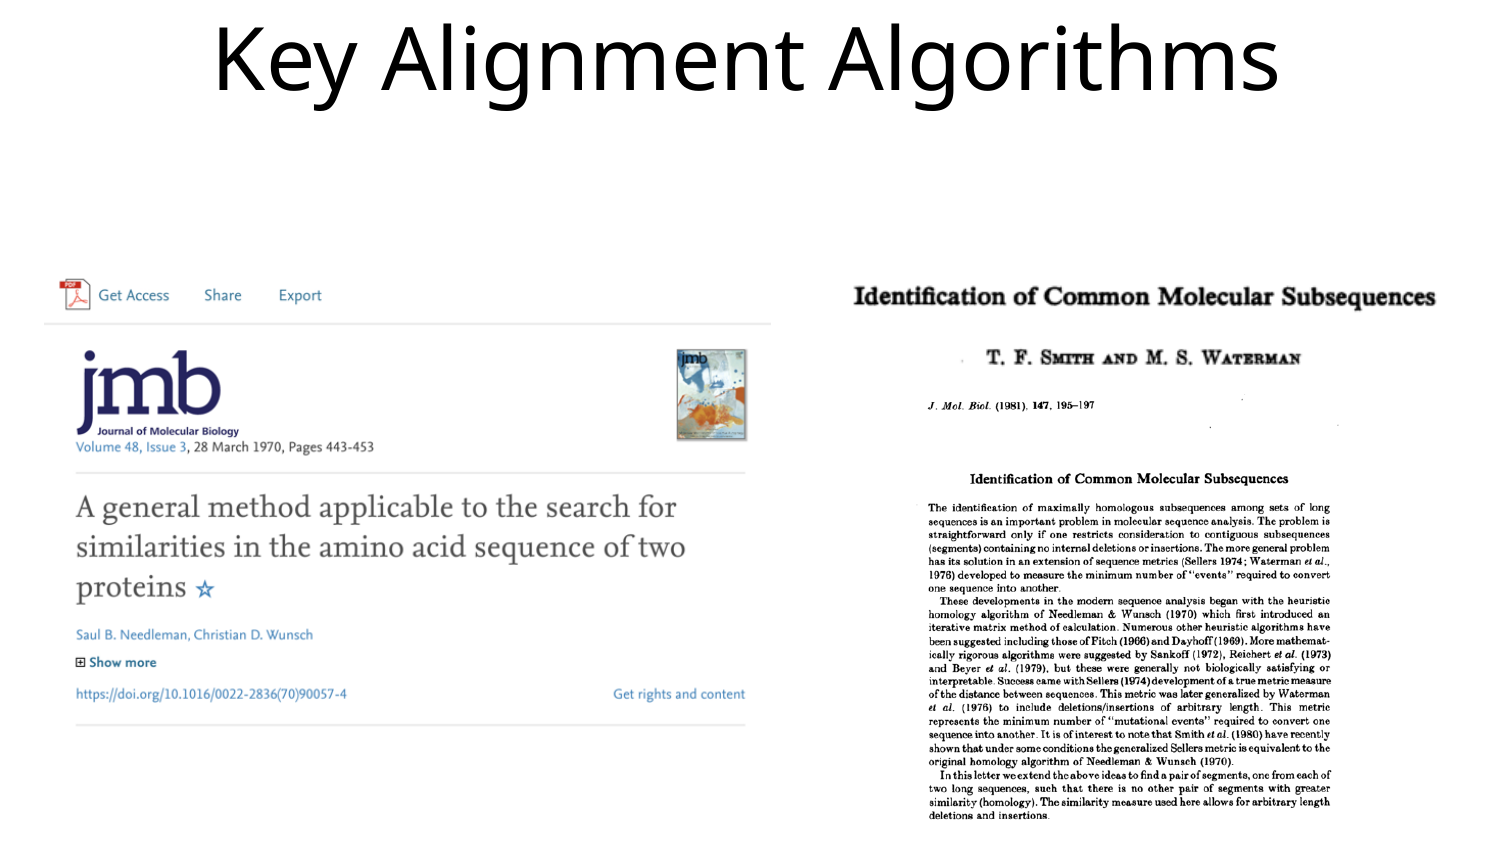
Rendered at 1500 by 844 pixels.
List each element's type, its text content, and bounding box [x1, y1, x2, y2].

picture [797, 252, 1478, 829]
text_box Key Alignment Algorithms [61, 0, 1433, 133]
picture [43, 244, 771, 757]
